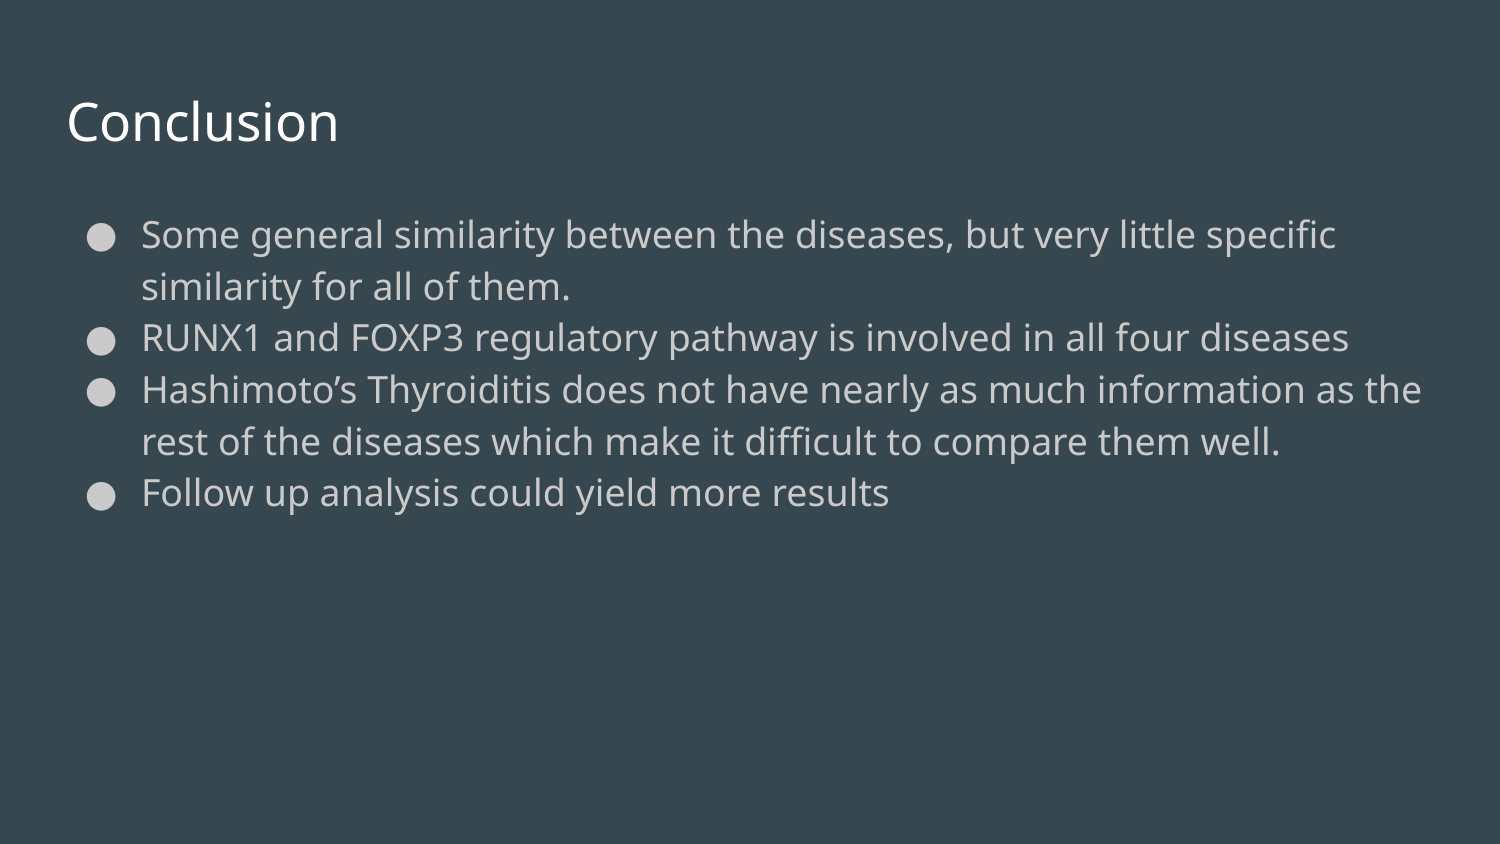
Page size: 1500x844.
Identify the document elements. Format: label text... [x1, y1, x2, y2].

list Some general similarity between the diseases, but very little specific similarity for all of them. RUNX1 and FOXP3 regulatory pathway is involved in all four diseases Hashimoto’s Thyroiditis does not have nearly as much information as the rest of the diseases which make it difficult to compare them well. Follow up analysis could yield more results [51, 189, 1449, 750]
title Conclusion [51, 72, 1449, 167]
